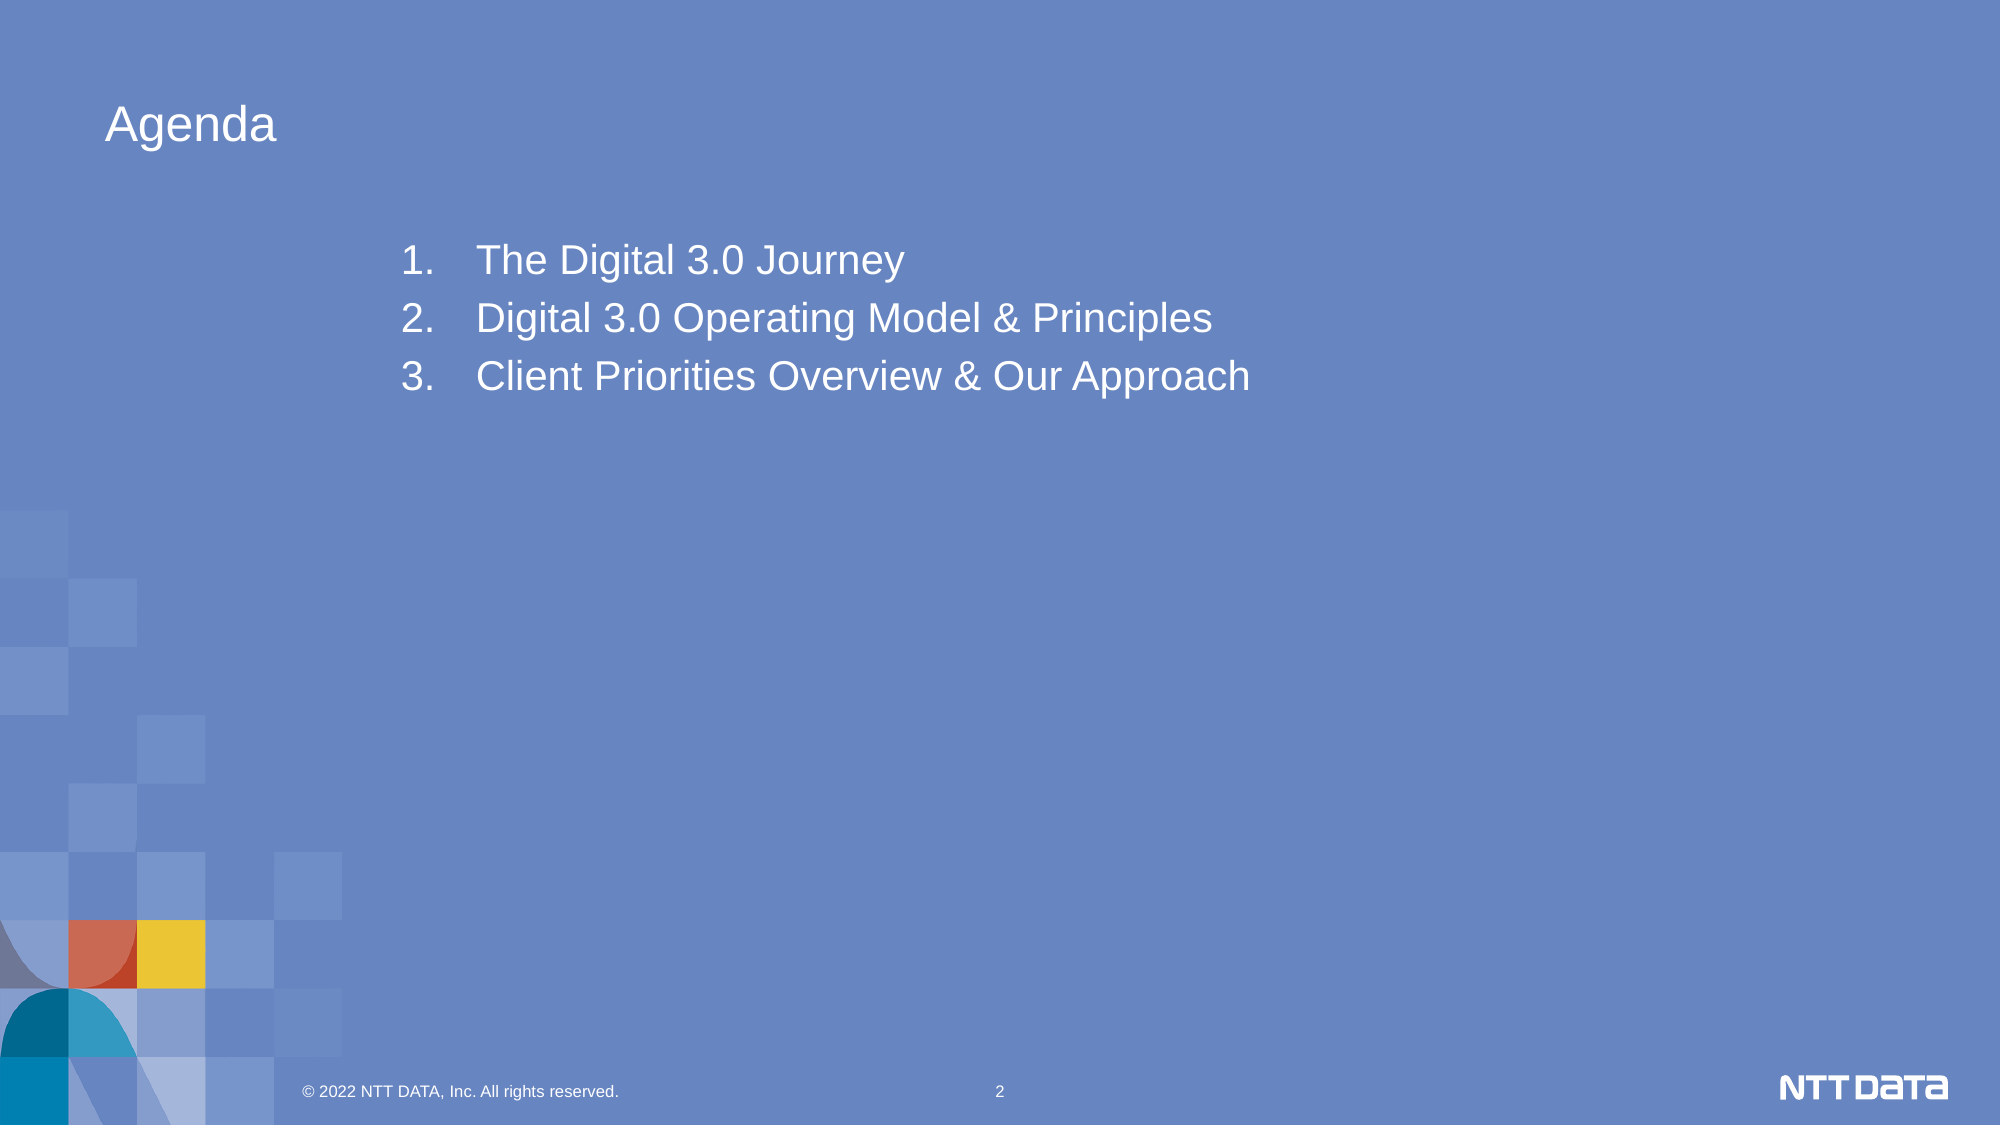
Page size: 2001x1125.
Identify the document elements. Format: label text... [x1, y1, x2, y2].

list The Digital 3.0 Journey Digital 3.0 Operating Model & Principles Client Priorities Overview & Our Approach [385, 225, 1724, 1013]
footer © 2022 NTT DATA, Inc. All rights reserved. [287, 1075, 783, 1106]
slide_number 2 [945, 1075, 1055, 1106]
text_box Agenda [104, 91, 2000, 225]
picture [0, 510, 342, 1125]
